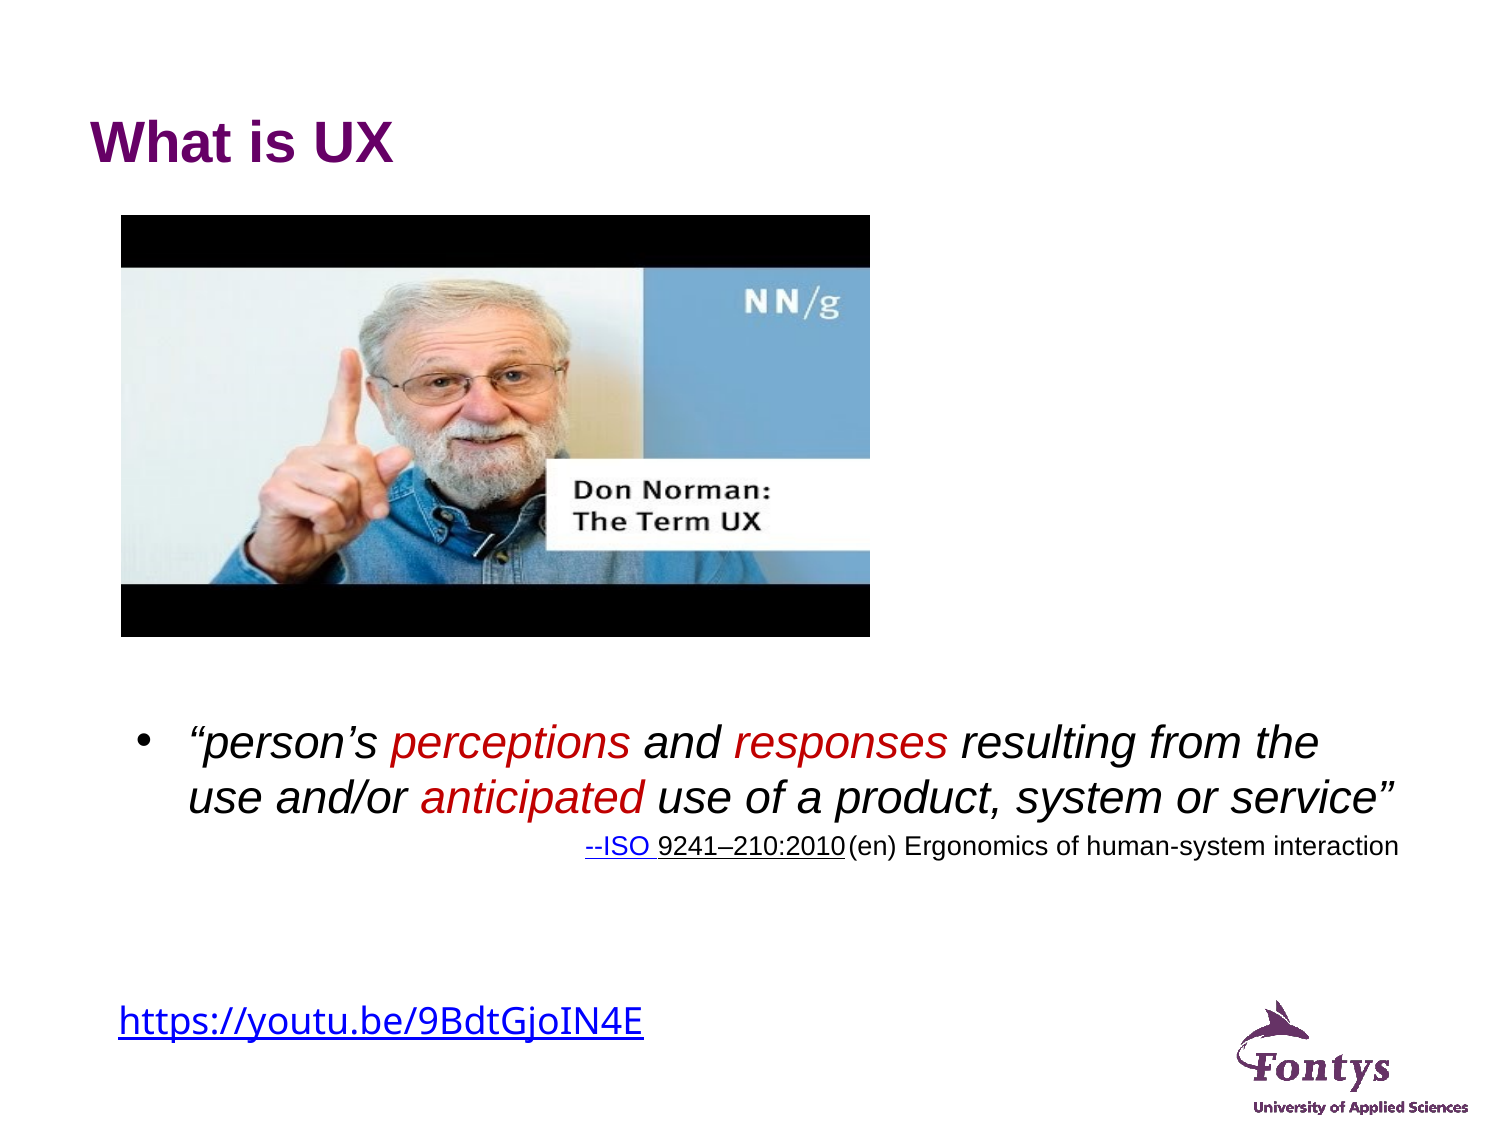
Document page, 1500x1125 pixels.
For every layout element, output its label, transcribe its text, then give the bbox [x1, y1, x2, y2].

list “person’s perceptions and responses resulting from the use and/or anticipated use of a product, system or service” --ISO 9241–210:2010(en) Ergonomics of human-system interaction [120, 704, 1415, 990]
title What is UX [75, 45, 1425, 233]
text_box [120, 214, 871, 638]
text_box https://youtu.be/9BdtGjoIN4E [103, 989, 659, 1056]
picture [1234, 997, 1470, 1117]
